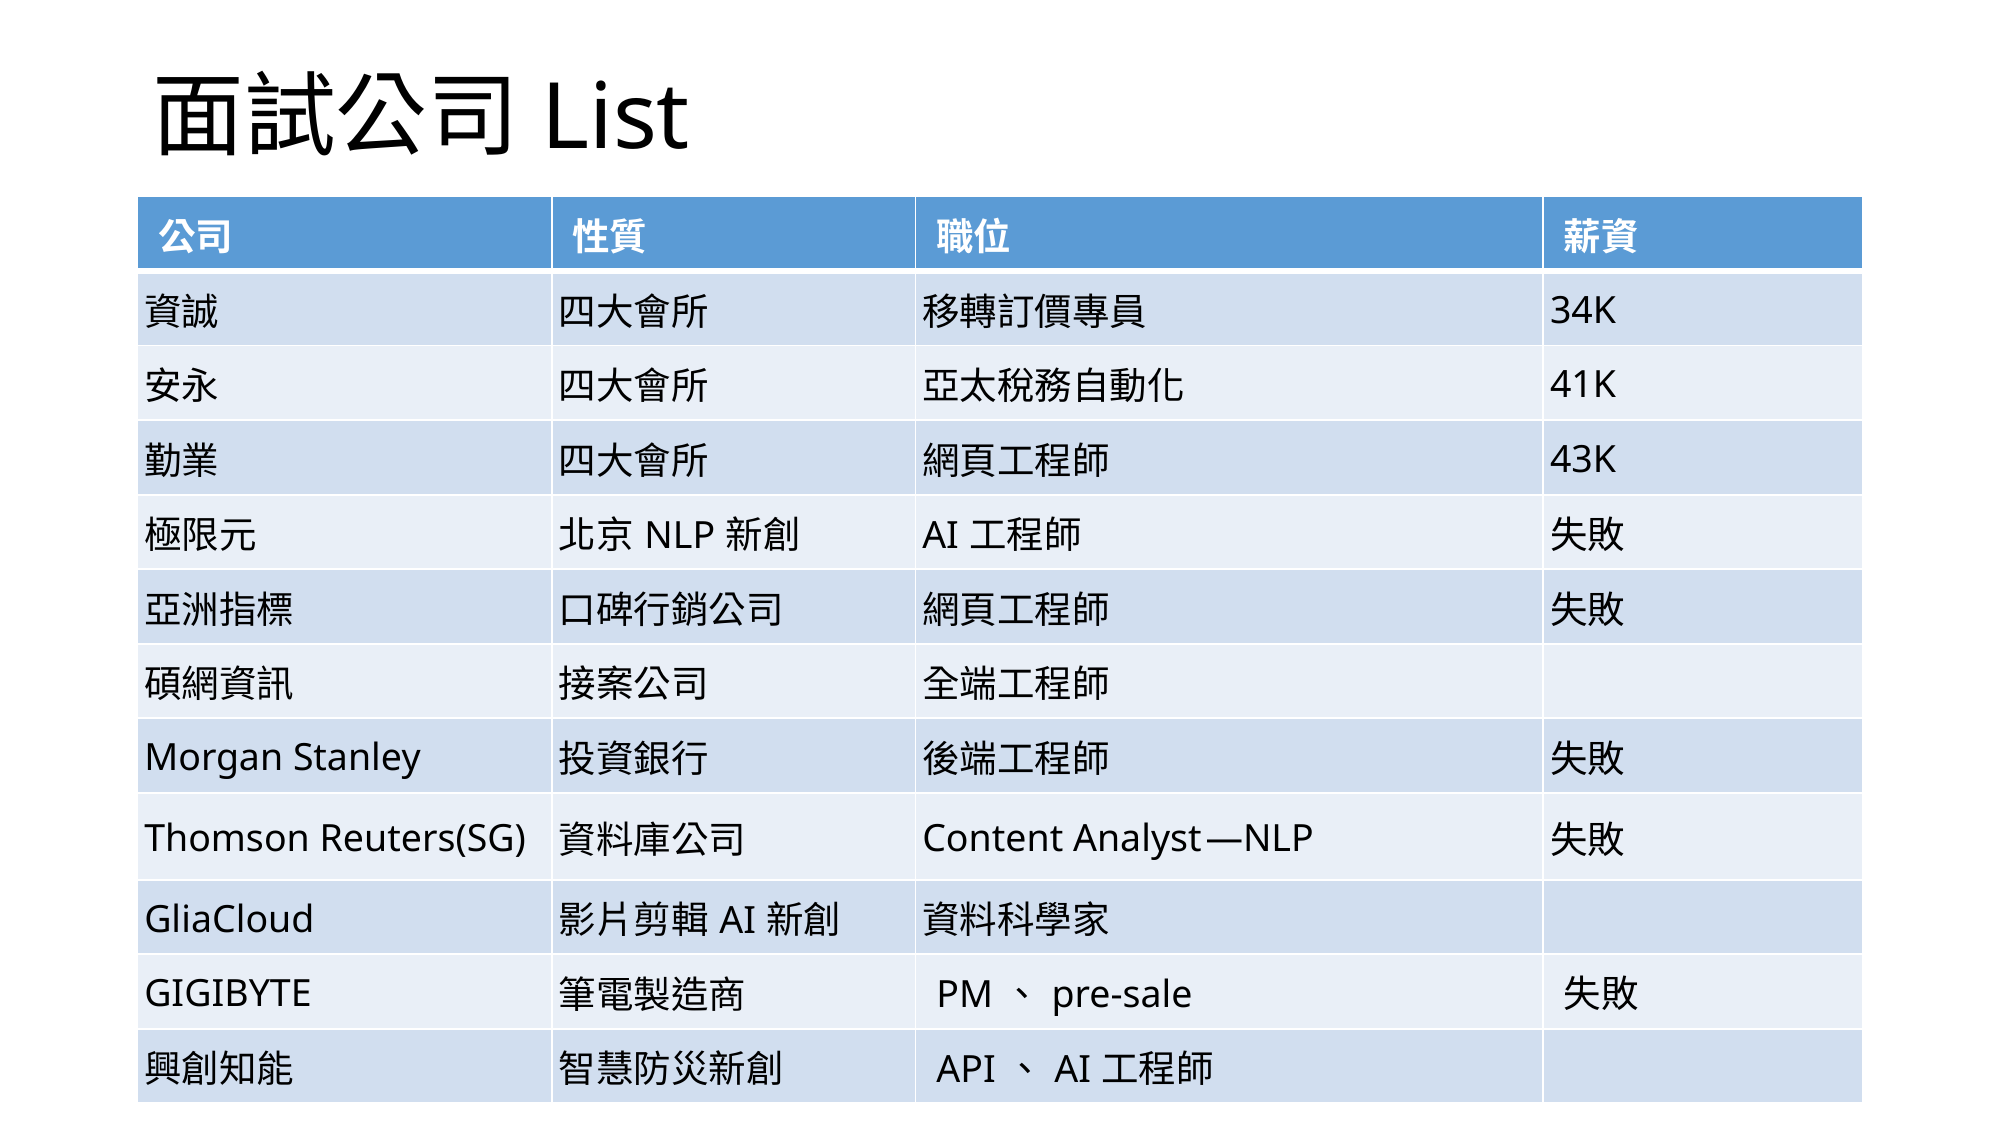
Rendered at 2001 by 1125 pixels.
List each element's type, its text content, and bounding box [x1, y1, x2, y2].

table_cell 碩網資訊 [138, 645, 551, 717]
table_cell [1544, 645, 1862, 717]
title 面試公司List [137, 59, 1863, 178]
table_cell 極限元 [138, 496, 551, 568]
table_cell 筆電製造商 [553, 955, 915, 1028]
table_cell 失敗 [1544, 570, 1862, 643]
table_cell GIGIBYTE [138, 955, 551, 1028]
table_cell 網頁工程師 [916, 570, 1542, 643]
table_cell 失敗 [1544, 794, 1862, 879]
table_cell 北京NLP新創 [553, 496, 915, 568]
table_cell Content Analyst —NLP [916, 794, 1542, 879]
table_cell 興創知能 [138, 1030, 551, 1102]
table_cell API、AI工程師 [916, 1030, 1542, 1102]
table_cell 43K [1544, 421, 1862, 494]
table_header 薪資 [1544, 197, 1862, 268]
table_cell GliaCloud [138, 881, 551, 953]
table_header 性質 [553, 197, 915, 268]
table_cell 網頁工程師 [916, 421, 1542, 494]
table_cell 失敗 [1544, 496, 1862, 568]
table_cell 影片剪輯AI新創 [553, 881, 915, 953]
table_cell 失敗 [1544, 719, 1862, 792]
table_cell 智慧防災新創 [553, 1030, 915, 1102]
table_cell 全端工程師 [916, 645, 1542, 717]
table_cell 亞太稅務自動化 [916, 346, 1542, 419]
table_cell 34K [1544, 274, 1862, 345]
table_cell 四大會所 [553, 421, 915, 494]
table_cell 四大會所 [553, 346, 915, 419]
table_header 職位 [916, 197, 1542, 268]
table_cell 安永 [138, 346, 551, 419]
table_cell 資誠 [138, 274, 551, 345]
table_cell 失敗 [1544, 955, 1862, 1028]
table_cell [1544, 1030, 1862, 1102]
table_cell 亞洲指標 [138, 570, 551, 643]
table_cell 41K [1544, 346, 1862, 419]
table_cell 後端工程師 [916, 719, 1542, 792]
table_cell 勤業 [138, 421, 551, 494]
table_cell 四大會所 [553, 274, 915, 345]
table_cell 口碑行銷公司 [553, 570, 915, 643]
table_cell PM、pre-sale [916, 955, 1542, 1028]
table_cell 投資銀行 [553, 719, 915, 792]
table_cell 接案公司 [553, 645, 915, 717]
table_cell [1544, 881, 1862, 953]
table_cell Thomson Reuters(SG) [138, 794, 551, 879]
table_cell AI工程師 [916, 496, 1542, 568]
table_cell 資料科學家 [916, 881, 1542, 953]
table_cell 資料庫公司 [553, 794, 915, 879]
table_cell 移轉訂價專員 [916, 274, 1542, 345]
table_cell Morgan Stanley [138, 719, 551, 792]
table_header 公司 [138, 197, 551, 268]
